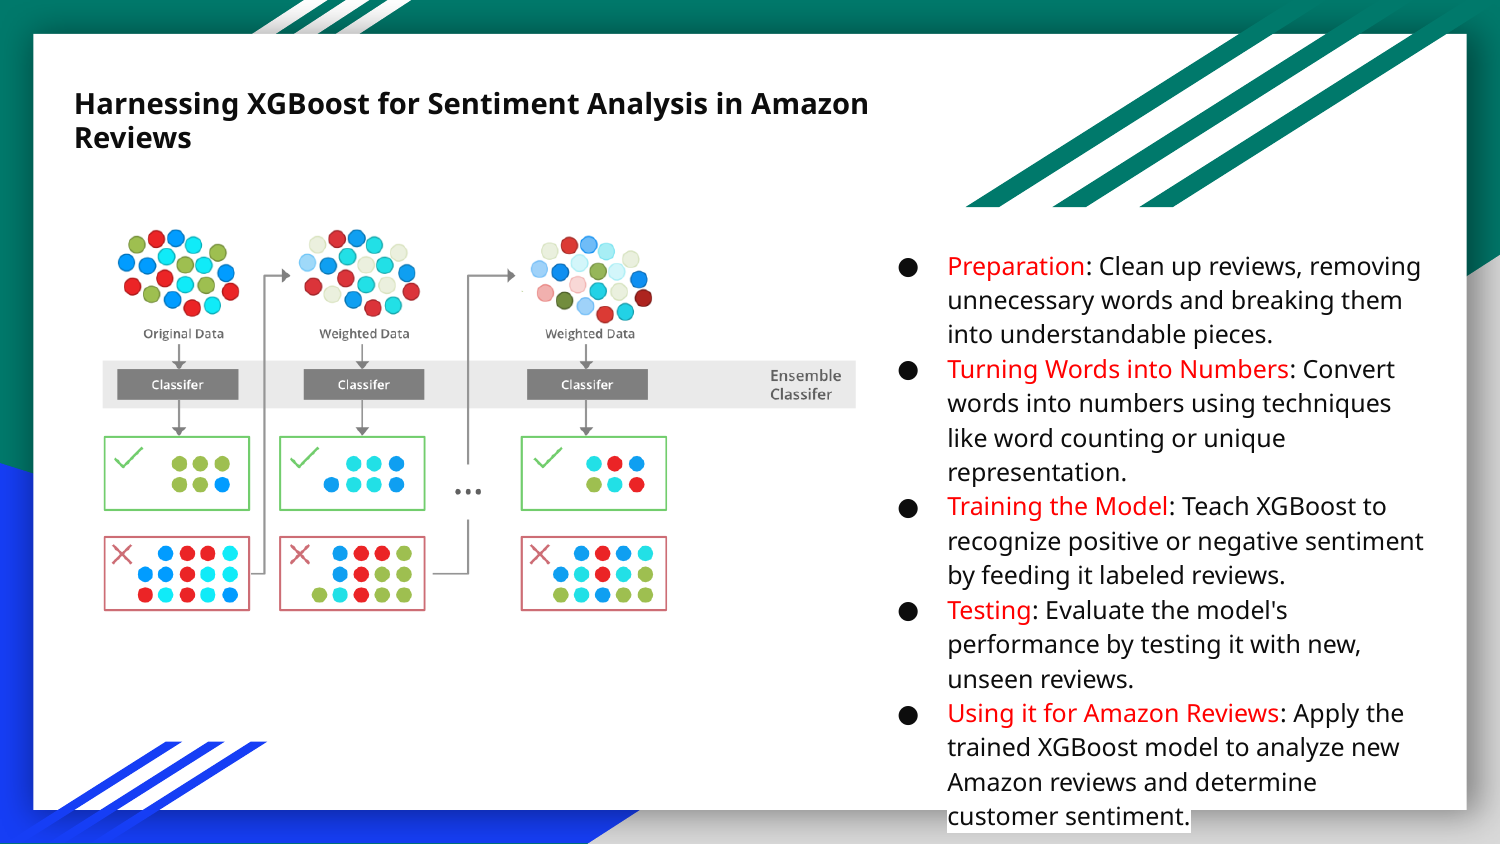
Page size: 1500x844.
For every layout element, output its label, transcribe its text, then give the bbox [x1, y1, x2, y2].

text_box Preparation: Clean up reviews, removing unnecessary words and breaking them into understandable pieces. Turning Words into Numbers: Convert words into numbers using techniques like word counting or unique representation. Training the Model: Teach XGBoost to recognize positive or negative sentiment by feeding it labeled reviews. Testing: Evaluate the model's performance by testing it with new, unseen reviews. Using it for Amazon Reviews: Apply the trained XGBoost model to analyze new Amazon reviews and determine customer sentiment. [857, 230, 1446, 795]
picture [58, 190, 884, 654]
text_box Harnessing XGBoost for Sentiment Analysis in Amazon Reviews [58, 69, 983, 167]
